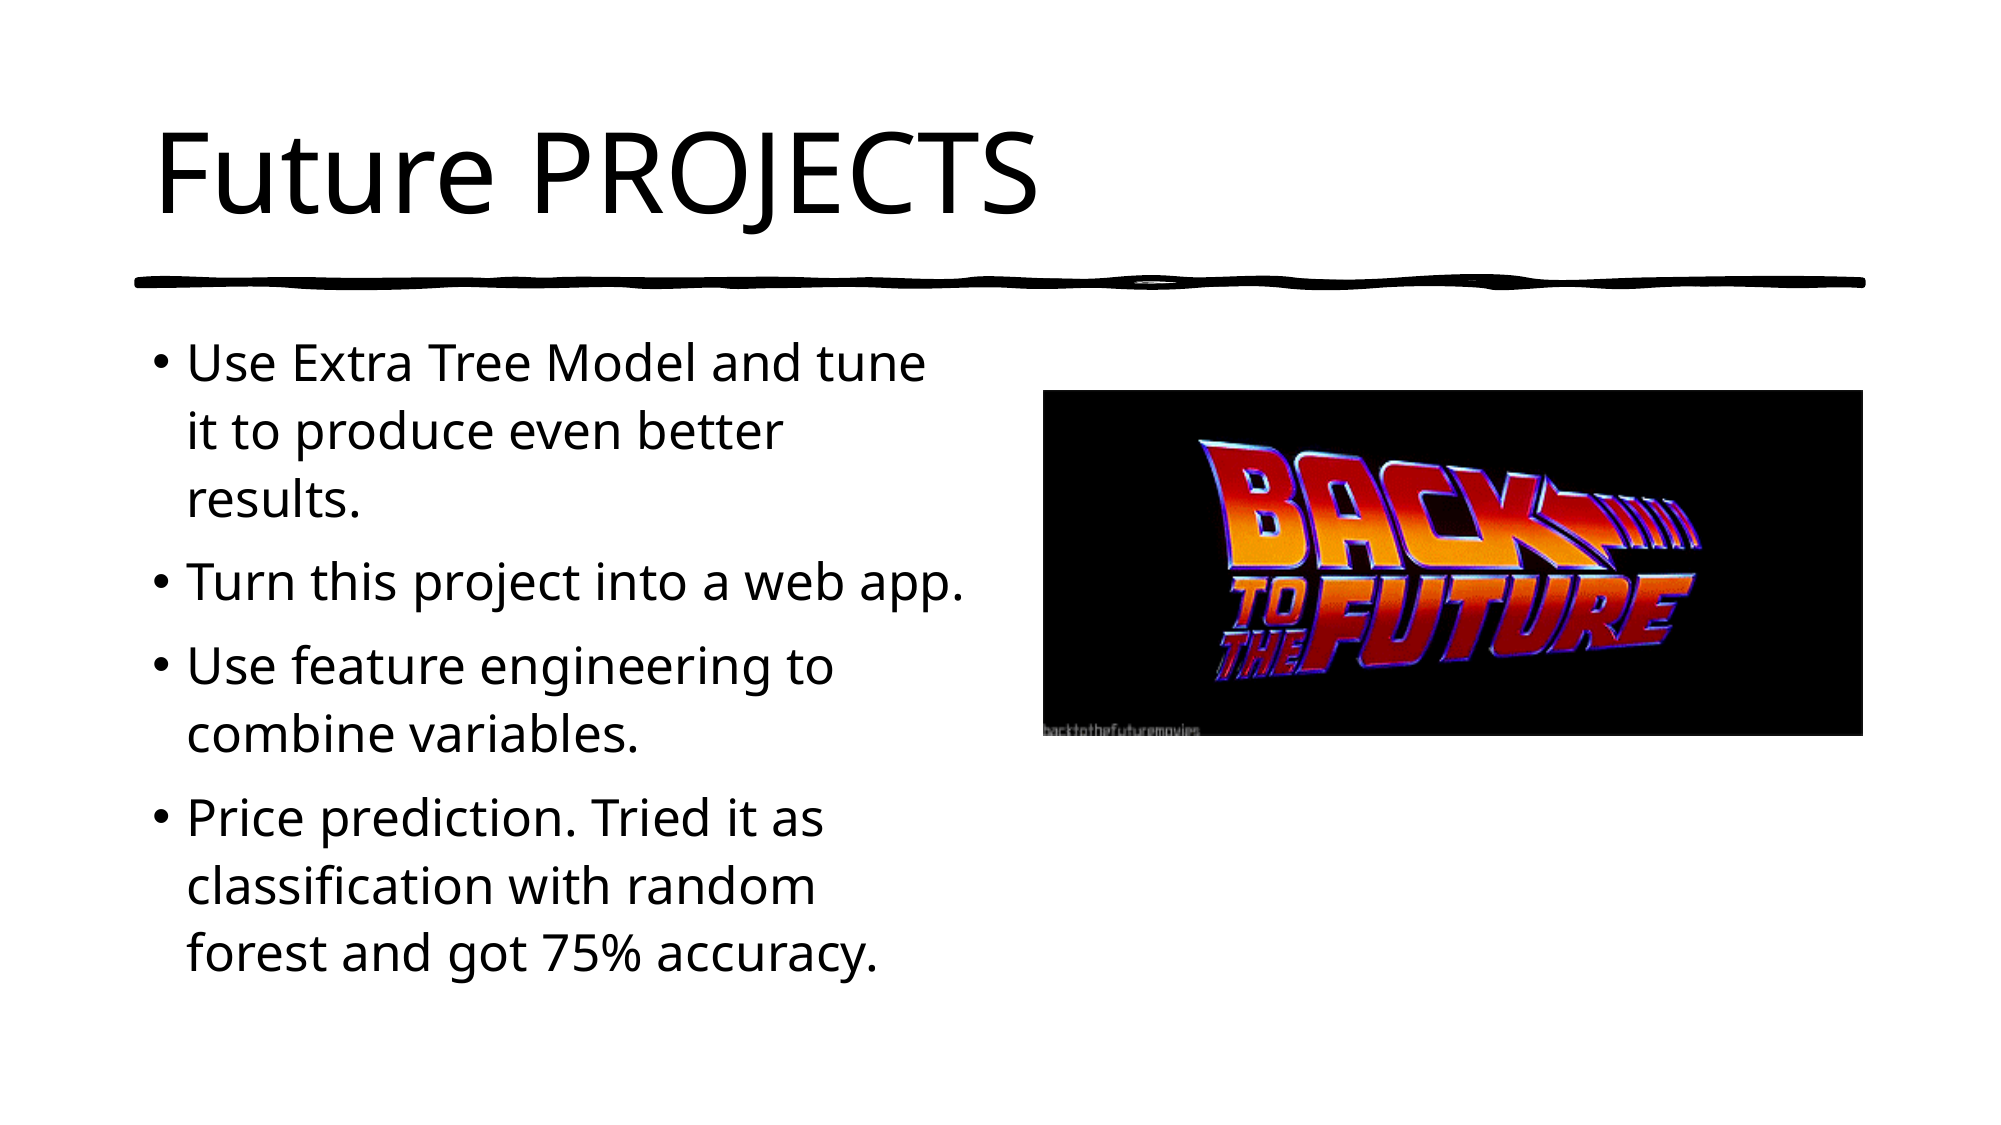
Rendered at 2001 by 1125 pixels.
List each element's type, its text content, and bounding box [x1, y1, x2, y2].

picture [1043, 390, 1863, 736]
list Use Extra Tree Model and tune it to produce even better results. Turn this project into a web app. Use feature engineering to combine variables. Price prediction. Tried it as classification with random forest and got 75% accuracy. [137, 316, 988, 1014]
title Future PROJECTS [137, 59, 1863, 278]
